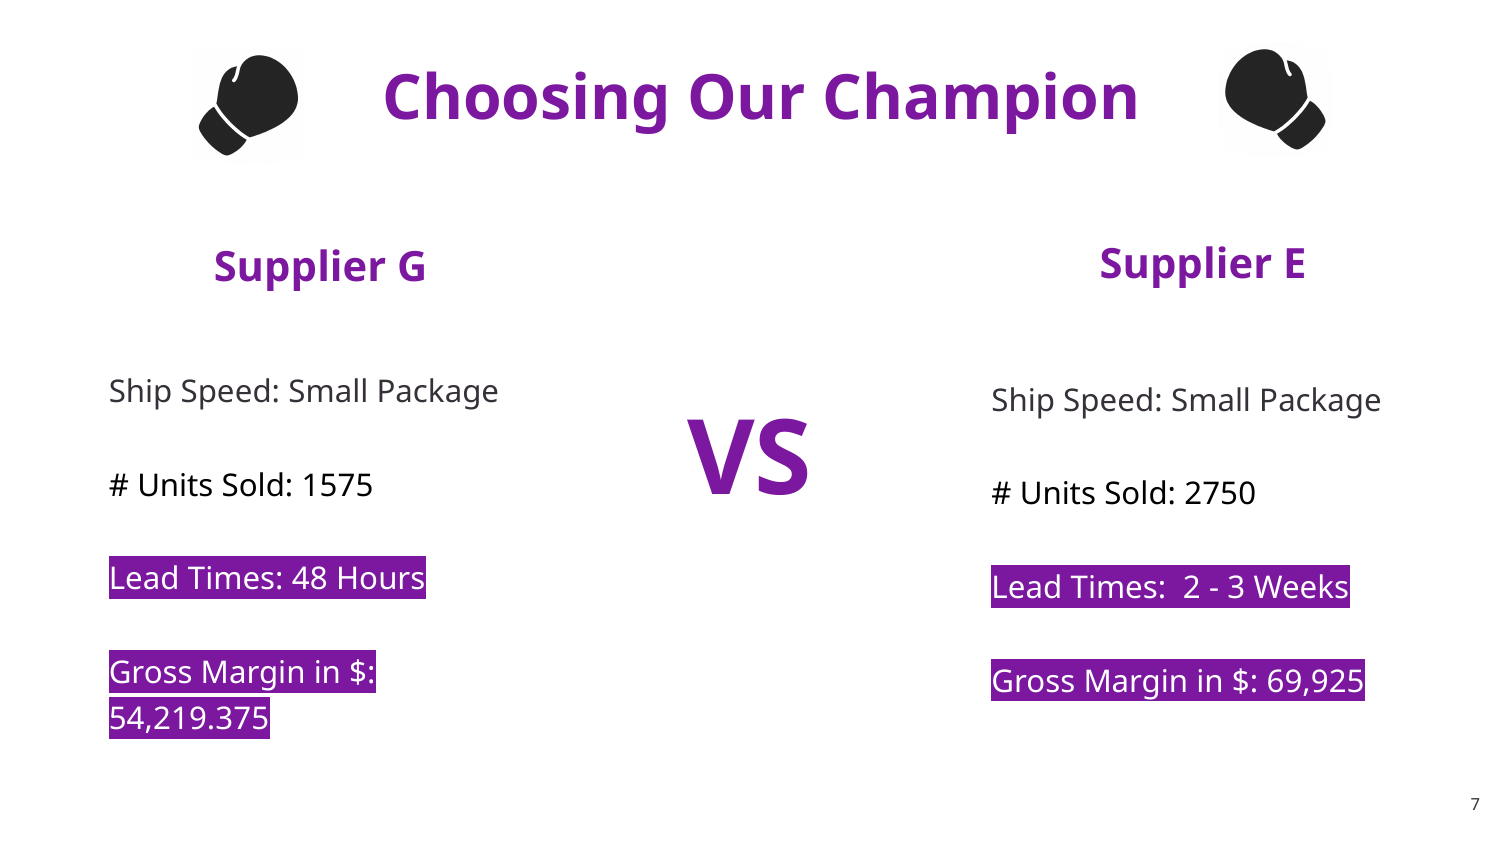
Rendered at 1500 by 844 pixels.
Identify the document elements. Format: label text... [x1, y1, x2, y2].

picture [1218, 42, 1333, 157]
title Supplier E [992, 241, 1414, 283]
title VS [647, 371, 853, 534]
list Ship Speed: Small Package # Units Sold: 2750 Lead Times: 2 - 3 Weeks Gross Margin in $: 69,925 [976, 355, 1430, 740]
title Choosing Our Champion [319, 42, 1204, 169]
title Supplier G [110, 244, 532, 286]
list Ship Speed: Small Package # Units Sold: 1575 Lead Times: 48 Hours Gross Margin in $: 54,219.375 [93, 347, 548, 732]
picture [190, 48, 306, 163]
